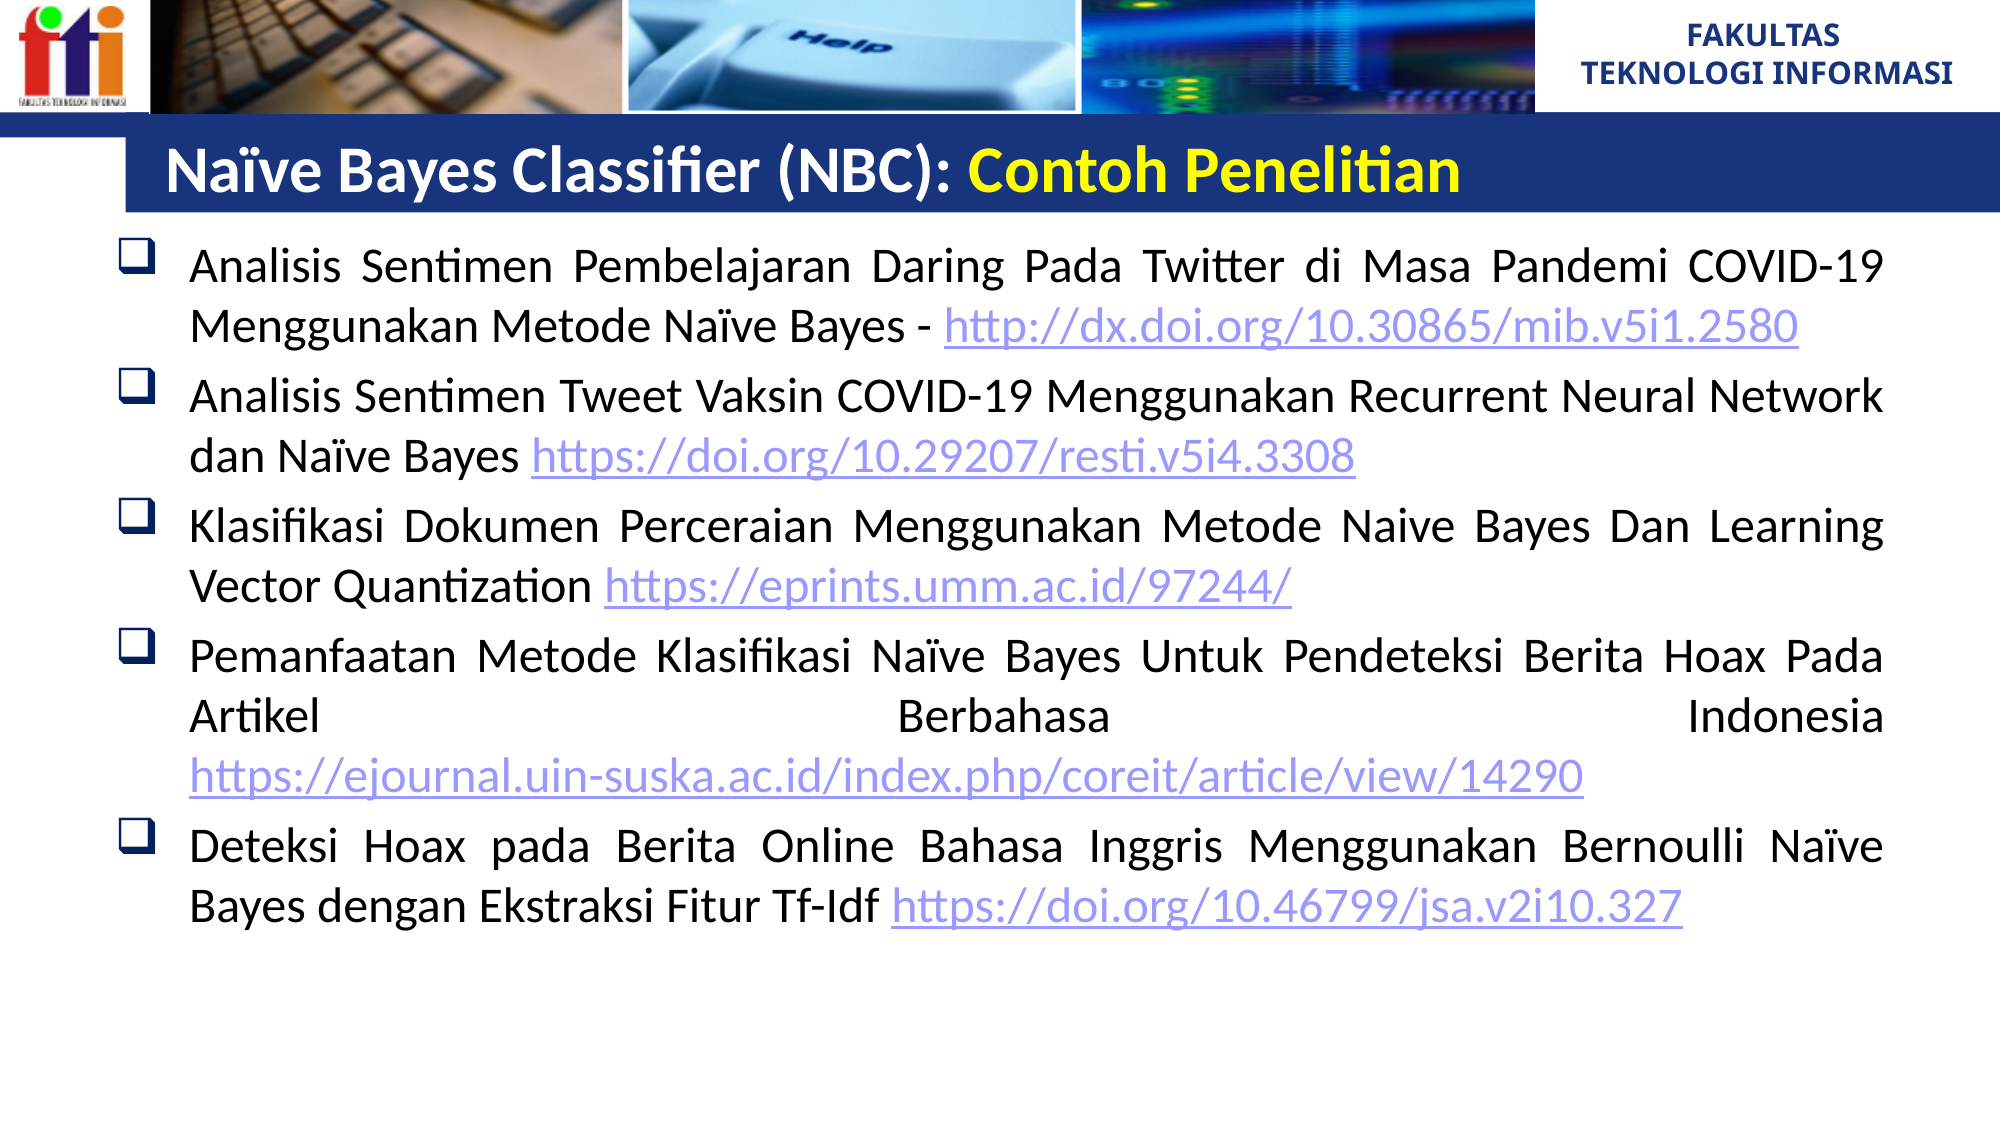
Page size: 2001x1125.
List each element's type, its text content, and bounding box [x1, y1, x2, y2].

list Analisis Sentimen Pembelajaran Daring Pada Twitter di Masa Pandemi COVID-19 Menggunakan Metode Naïve Bayes - http://dx.doi.org/10.30865/mib.v5i1.2580 Analisis Sentimen Tweet Vaksin COVID-19 Menggunakan Recurrent Neural Network dan Naïve Bayes https://doi.org/10.29207/resti.v5i4.3308 Klasifikasi Dokumen Perceraian Menggunakan Metode Naive Bayes Dan Learning Vector Quantization https://eprints.umm.ac.id/97244/ Pemanfaatan Metode Klasifikasi Naïve Bayes Untuk Pendeteksi Berita Hoax Pada Artikel Berbahasa Indonesia https://ejournal.uin-suska.ac.id/index.php/coreit/article/view/14290 Deteksi Hoax pada Berita Online Bahasa Inggris Menggunakan Bernoulli Naïve Bayes dengan Ekstraksi Fitur Tf-Idf https://doi.org/10.46799/jsa.v2i10.327 [99, 224, 1901, 1038]
title Naïve Bayes Classifier (NBC): Contoh Penelitian [149, 119, 1934, 213]
picture [19, 6, 126, 106]
picture [149, 0, 1535, 114]
